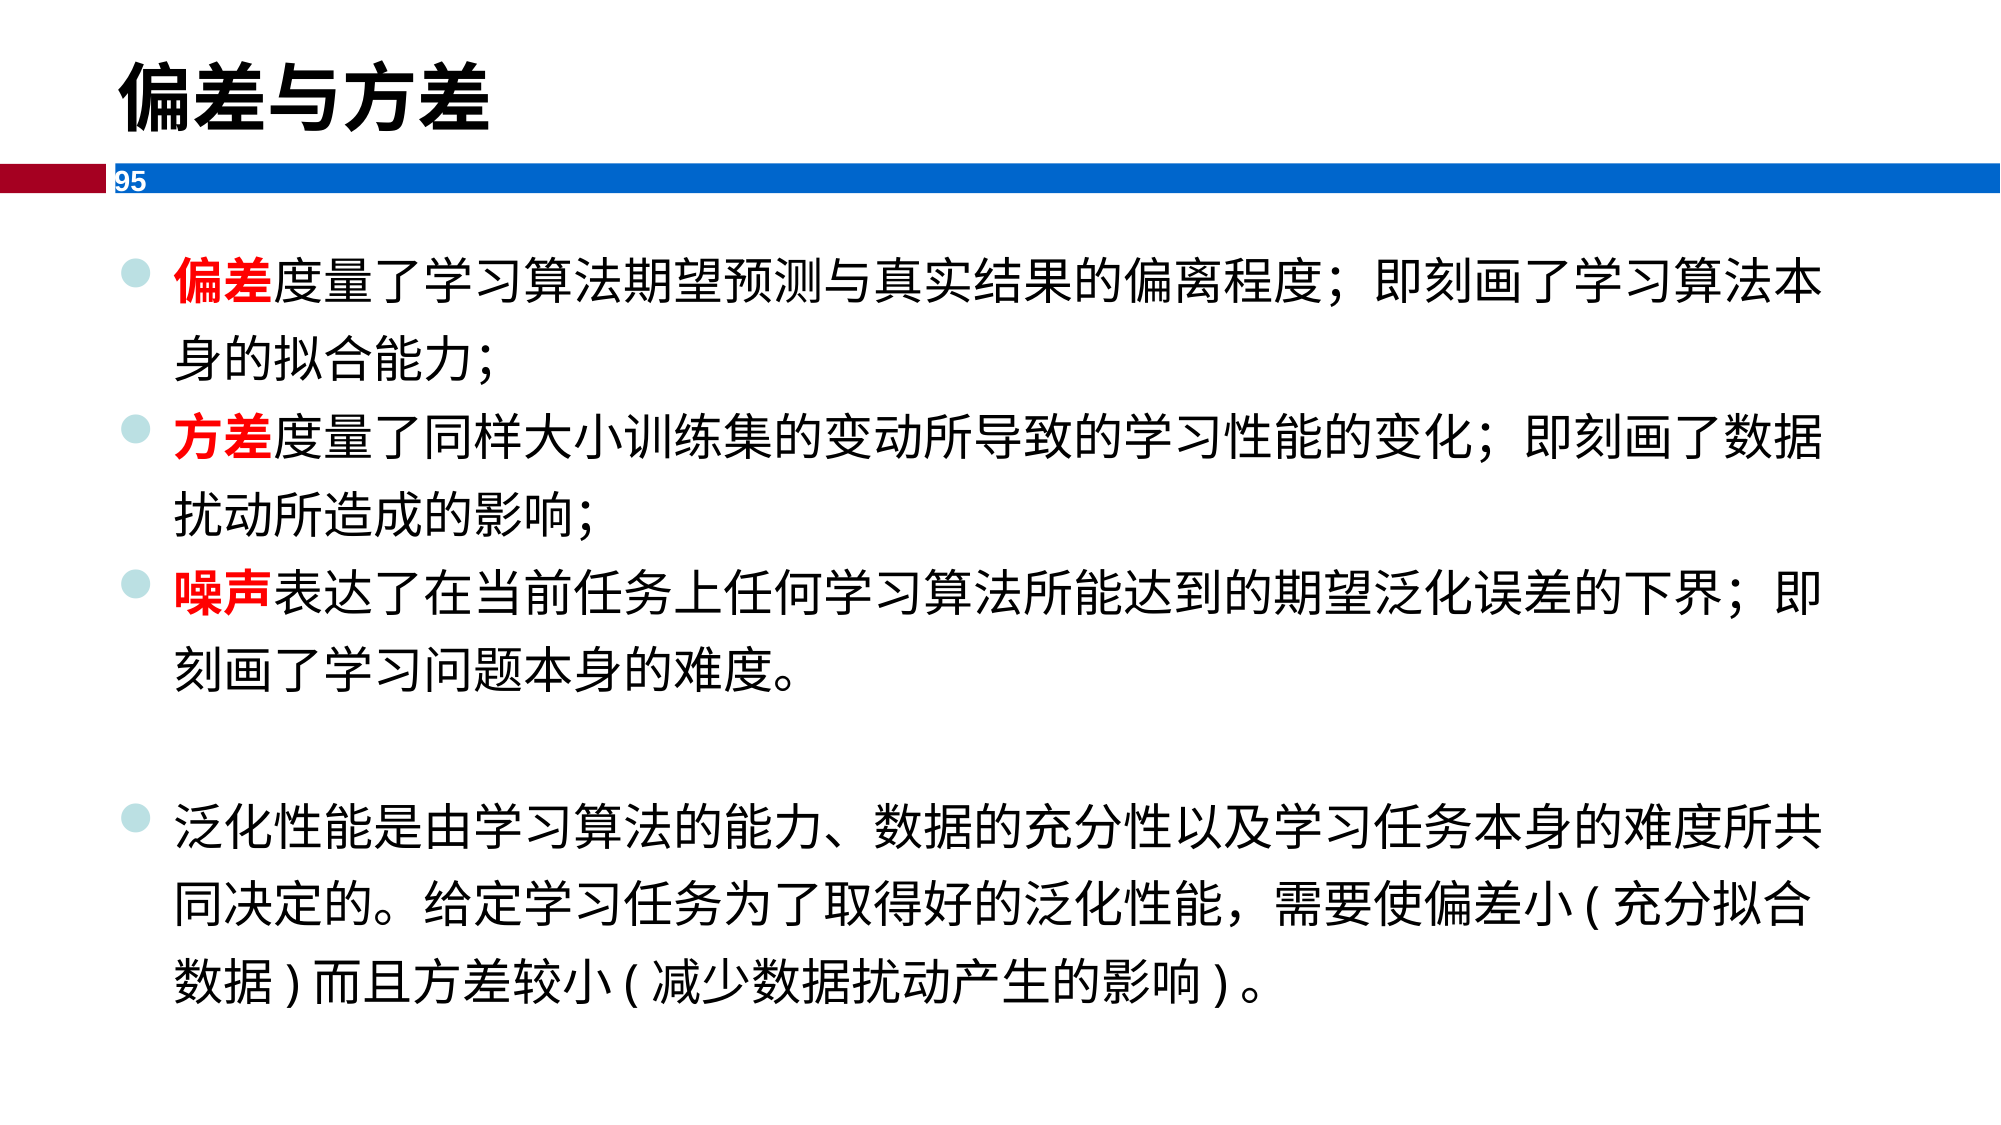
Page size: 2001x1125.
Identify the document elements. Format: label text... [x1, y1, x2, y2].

text_box 偏差度量了学习算法期望预测与真实结果的偏离程度；即刻画了学习算法本身的拟合能力； 方差度量了同样大小训练集的变动所导致的学习性能的变化；即刻画了数据扰动所造成的影响； 噪声表达了在当前任务上任何学习算法所能达到的期望泛化误差的下界；即刻画了学习问题本身的难度。 泛化性能是由学习算法的能力、数据的充分性以及学习任务本身的难度所共同决定的。给定学习任务为了取得好的泛化性能，需要使偏差小(充分拟合数据)而且方差较小(减少数据扰动产生的影响)。 [102, 223, 1862, 1048]
text_box 偏差与方差 [102, 41, 1267, 239]
